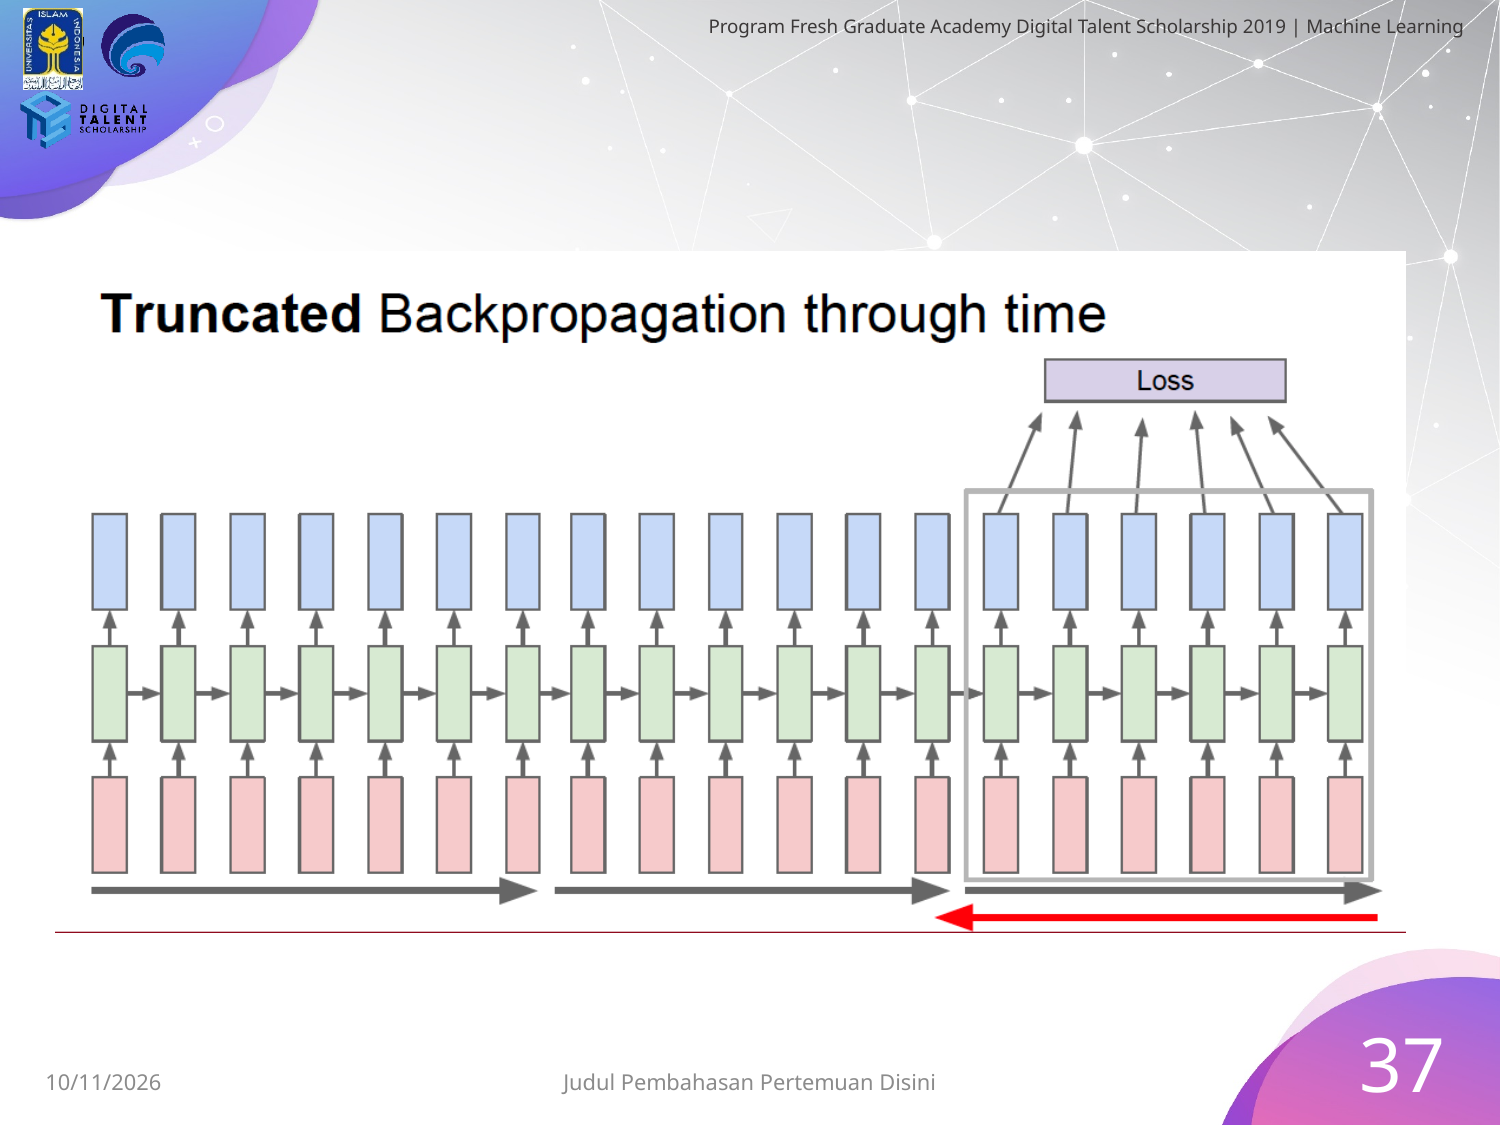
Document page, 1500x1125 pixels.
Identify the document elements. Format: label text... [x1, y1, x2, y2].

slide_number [30, 1053, 272, 1114]
slide_number 37 [1327, 1023, 1478, 1114]
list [55, 251, 1406, 934]
footer Judul Pembahasan Pertemuan Disini [382, 1053, 1118, 1114]
picture [0, 0, 1500, 1125]
